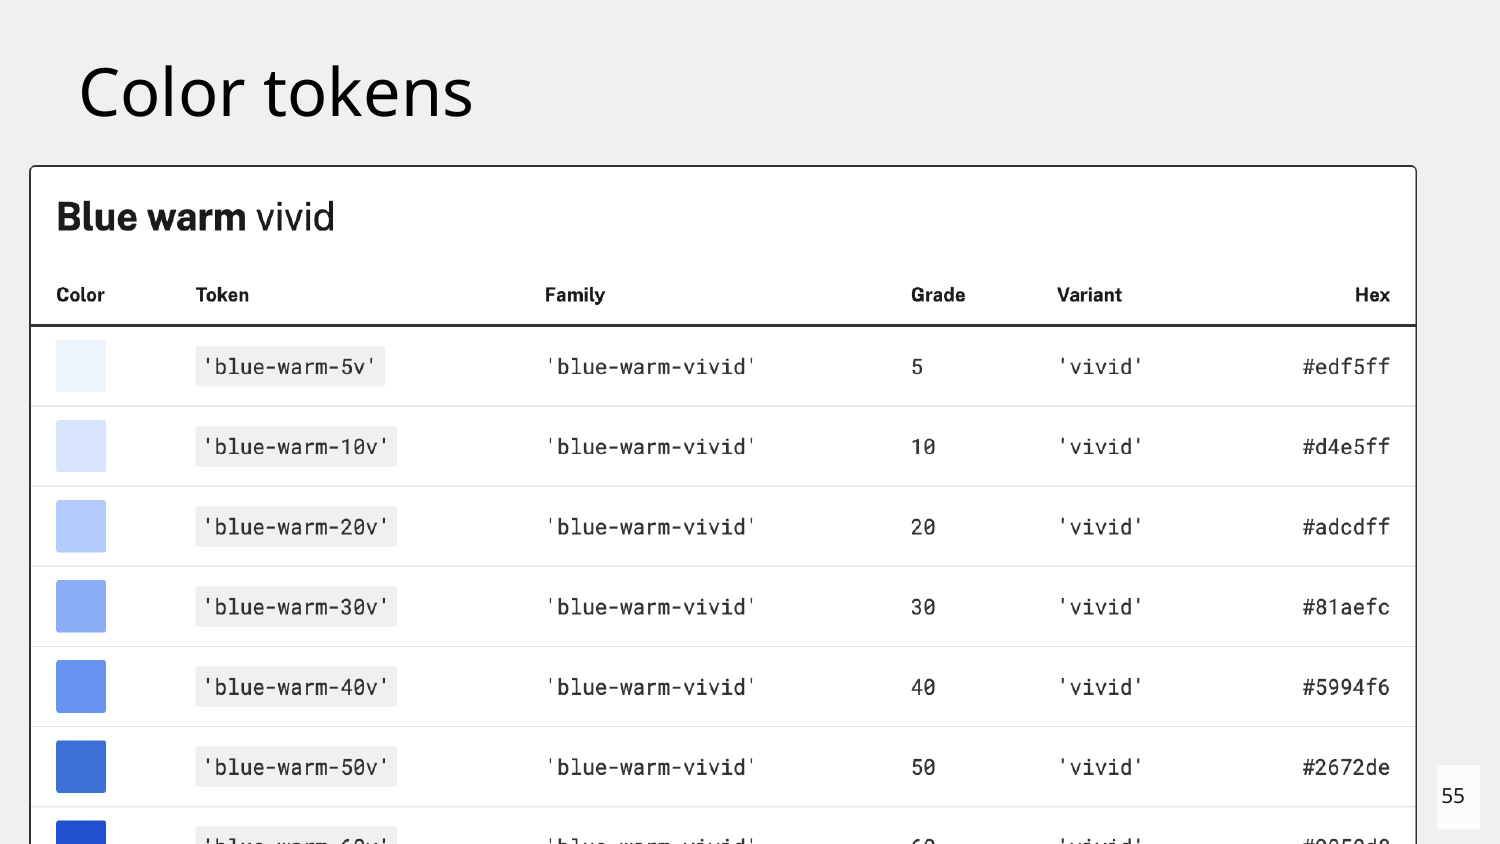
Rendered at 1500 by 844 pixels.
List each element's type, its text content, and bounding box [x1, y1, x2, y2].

slide_number 55 [1441, 764, 1480, 830]
title Color tokens [63, 0, 1466, 199]
picture [0, 131, 1437, 844]
